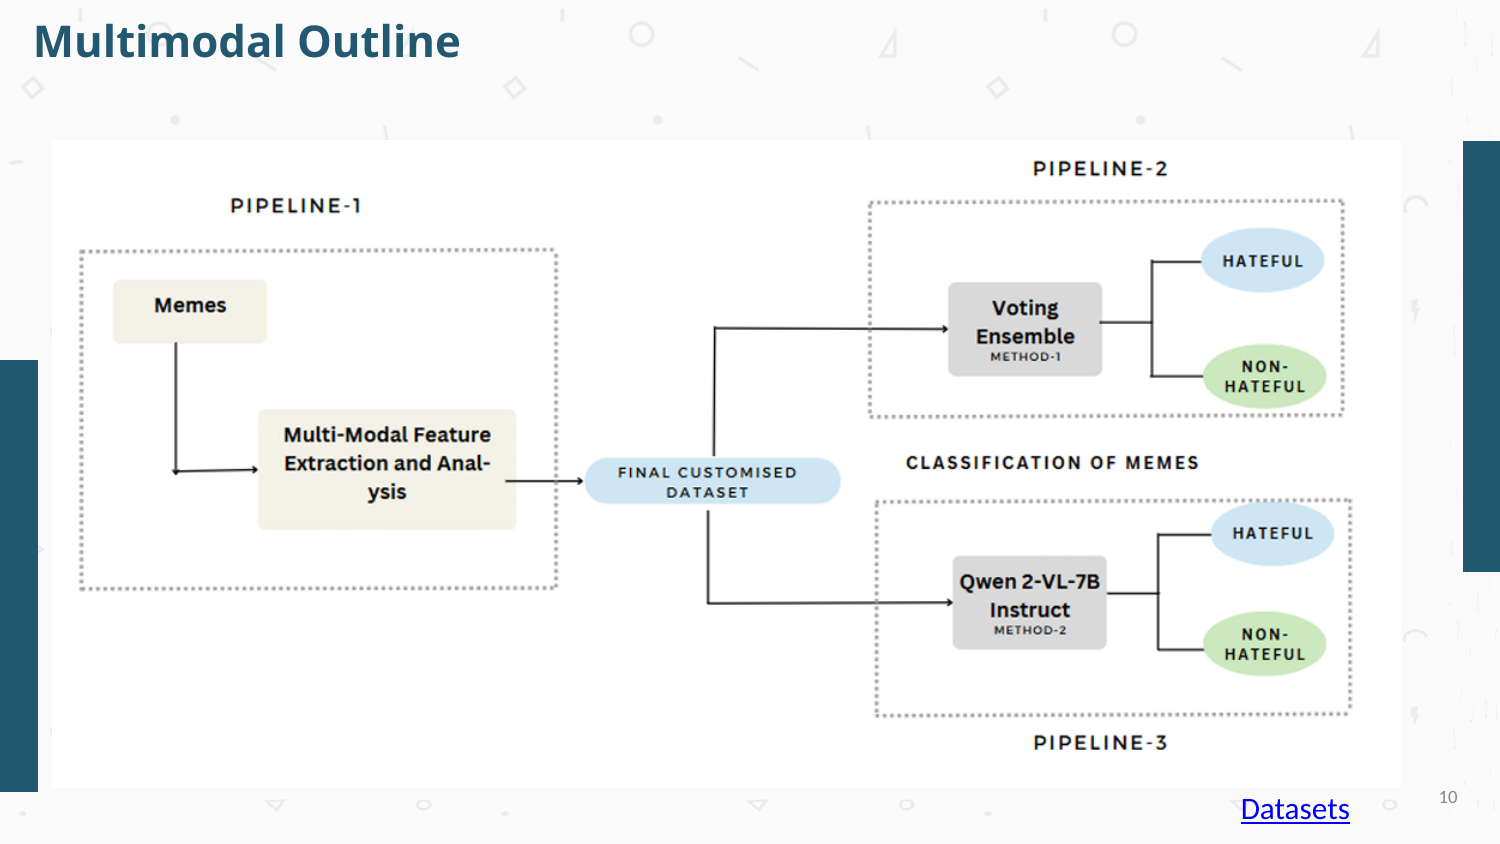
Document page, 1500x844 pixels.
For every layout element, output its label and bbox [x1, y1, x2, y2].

text_box [0, 0, 1500, 844]
picture [51, 140, 1402, 788]
